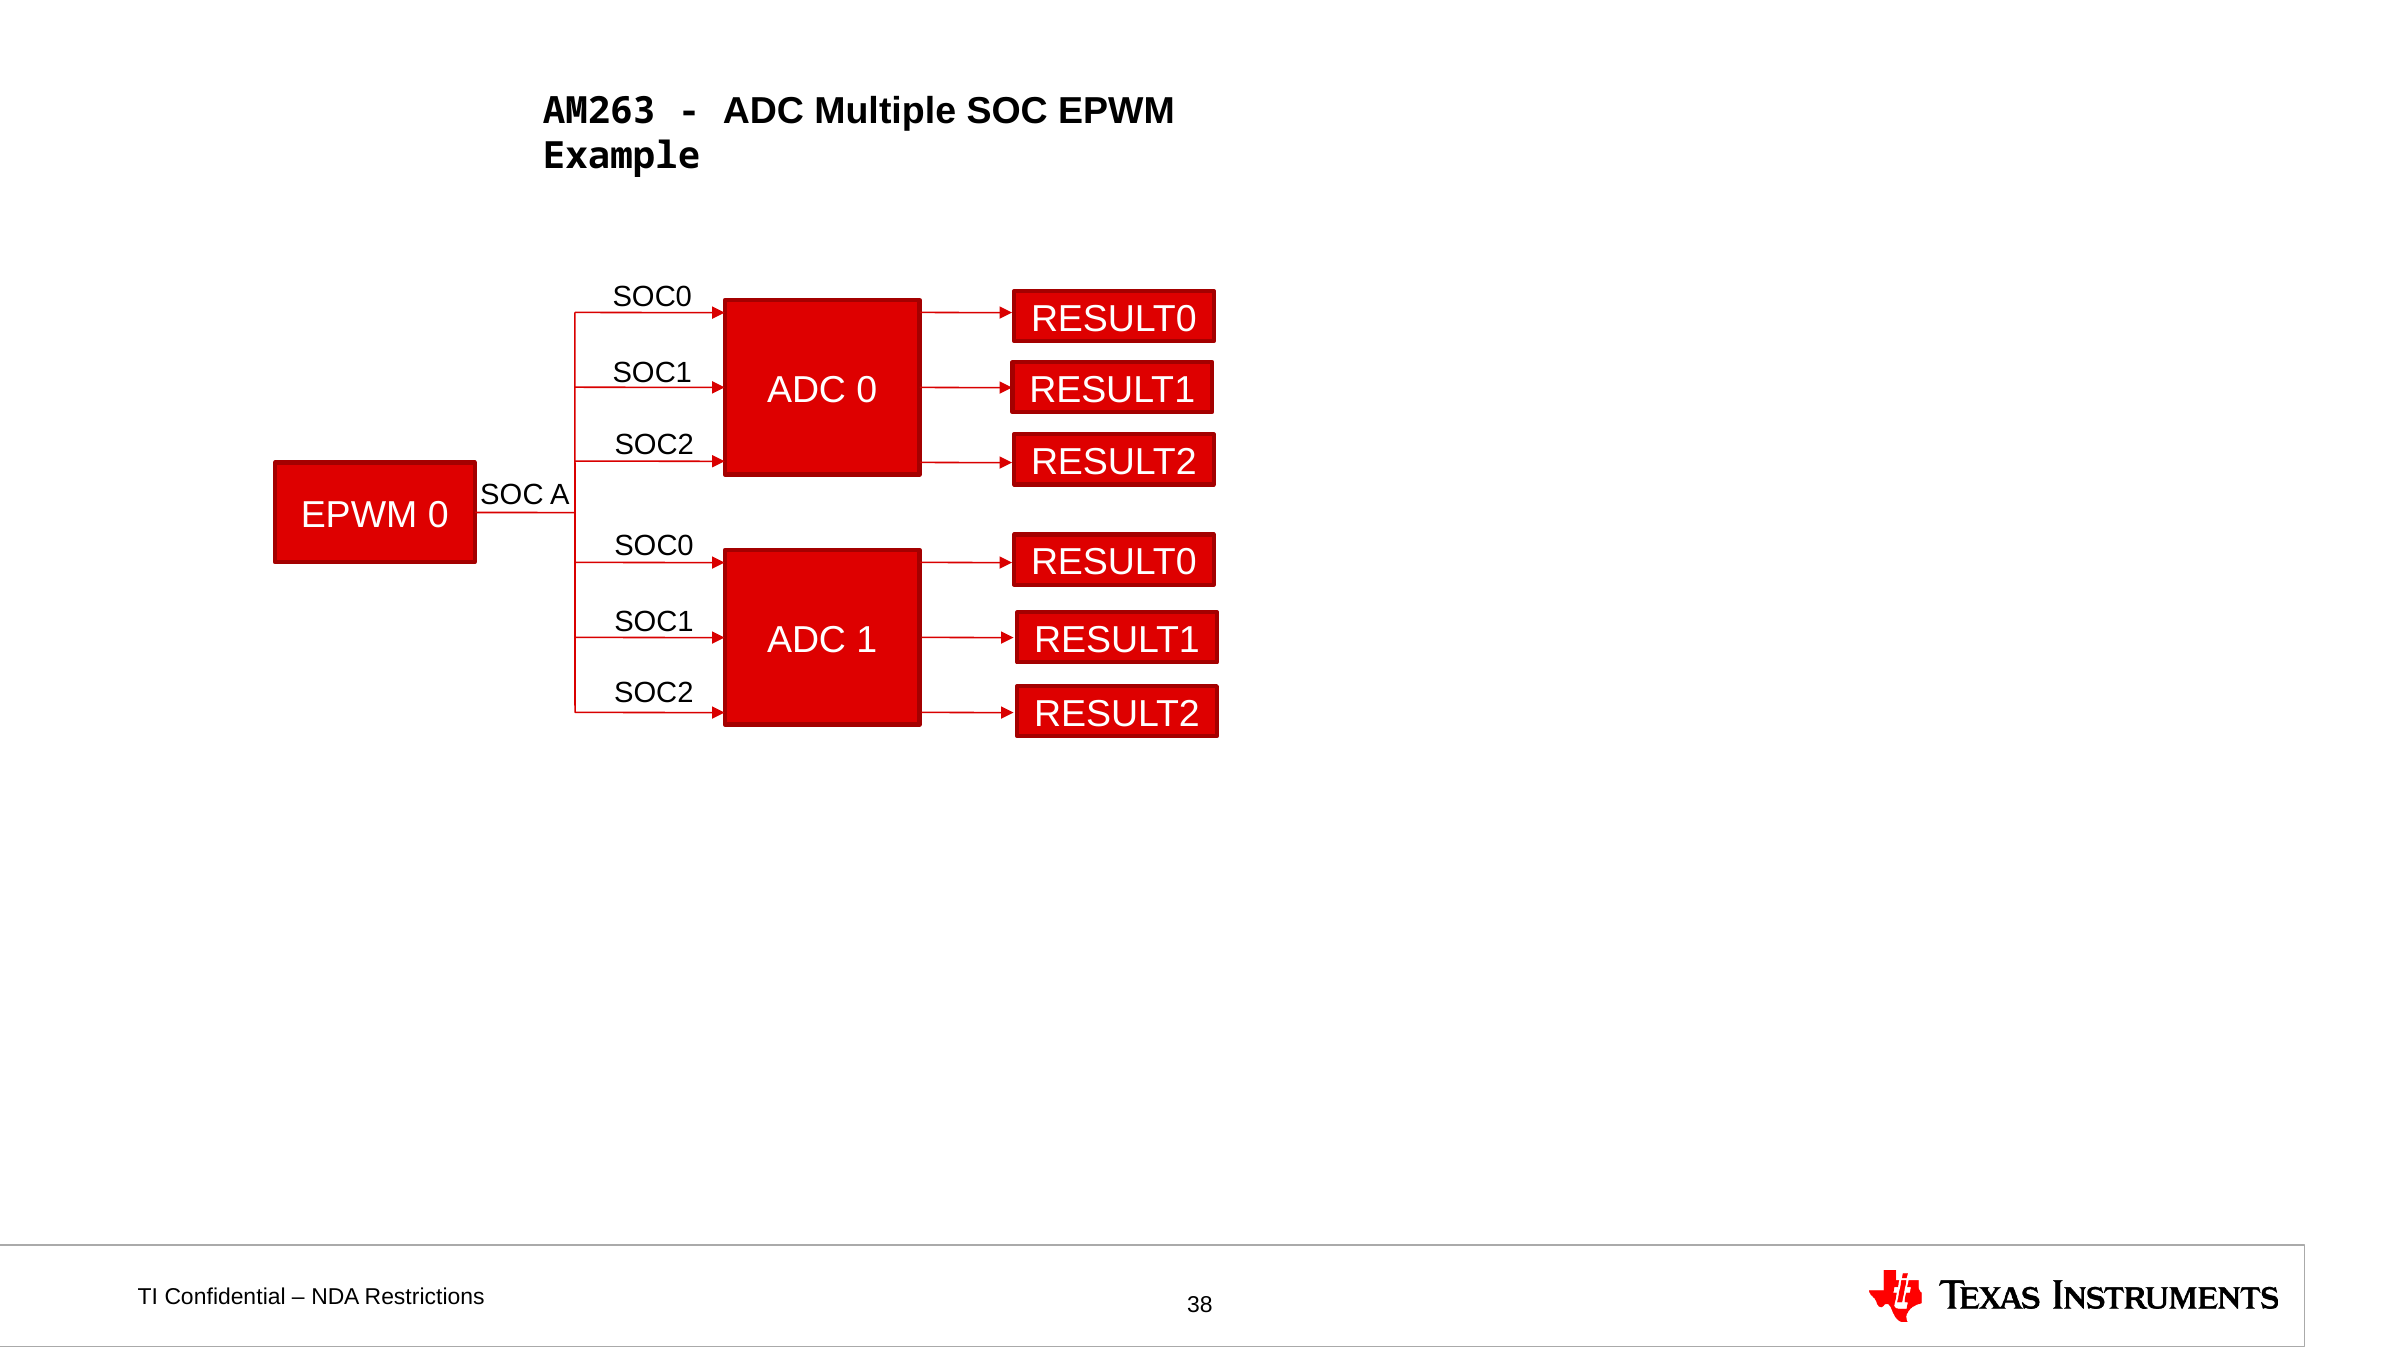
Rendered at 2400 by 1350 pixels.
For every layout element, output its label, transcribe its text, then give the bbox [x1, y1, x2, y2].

text_box RESULT0 [1012, 532, 1216, 587]
text_box ADC 1 [723, 548, 922, 727]
text_box SOC0 [589, 269, 707, 311]
text_box RESULT1 [1015, 610, 1219, 664]
text_box RESULT1 [1010, 360, 1214, 414]
text_box SOC0 [591, 564, 709, 569]
text_box SOC2 [591, 417, 709, 460]
text_box [574, 706, 725, 719]
text_box 18 [920, 1279, 1480, 1320]
text_box [574, 455, 725, 468]
text_box SOC0 [589, 314, 707, 320]
text_box [574, 381, 725, 394]
text_box SOC1 [589, 389, 707, 396]
text_box SOC1 [589, 346, 707, 386]
text_box SOC1 [591, 639, 709, 645]
text_box SOC1 [591, 594, 709, 636]
text_box RESULT0 [1012, 289, 1216, 343]
text_box RESULT2 [1012, 432, 1216, 487]
text_box SOC0 [591, 518, 709, 561]
text_box SOC A [465, 468, 585, 518]
text_box [921, 706, 1014, 719]
text_box SOC2 [591, 666, 709, 711]
text_box AM263 - ADC Multiple SOC EPWM Example [528, 78, 1332, 184]
text_box SOC2 [591, 462, 709, 468]
text_box [574, 556, 725, 569]
text_box EPWM 0 [273, 460, 477, 564]
text_box [919, 456, 1012, 469]
text_box [919, 381, 1010, 394]
text_box [574, 631, 725, 644]
text_box [574, 306, 725, 319]
text_box ADC 0 [723, 298, 922, 477]
picture [1869, 1270, 2278, 1322]
text_box [919, 306, 1012, 319]
text_box RESULT2 [1015, 684, 1219, 738]
text_box [919, 556, 1012, 569]
text_box [921, 631, 1014, 644]
